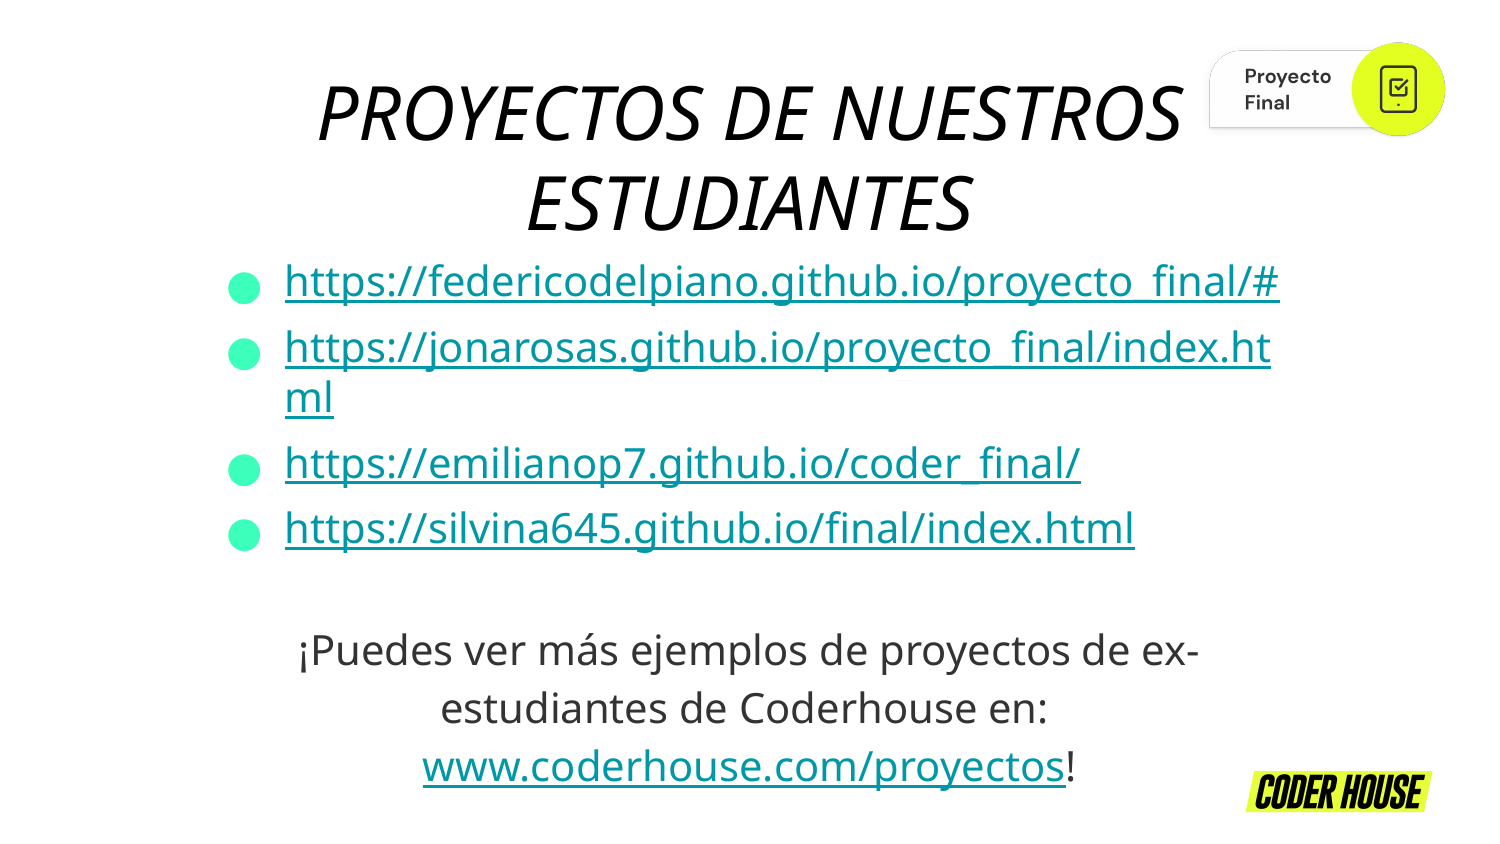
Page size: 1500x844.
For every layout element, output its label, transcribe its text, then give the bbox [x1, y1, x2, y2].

text_box https://federicodelpiano.github.io/proyecto_final/# https://jonarosas.github.io/proyecto_final/index.html https://emilianop7.github.io/coder_final/ https://silvina645.github.io/final/index.html ¡Puedes ver más ejemplos de proyectos de ex-estudiantes de Coderhouse en: www.coderhouse.com/proyectos! [194, 421, 1306, 711]
picture [1197, 36, 1466, 142]
picture [1241, 764, 1437, 819]
title PROYECTOS DE NUESTROS ESTUDIANTES [194, 141, 1306, 261]
